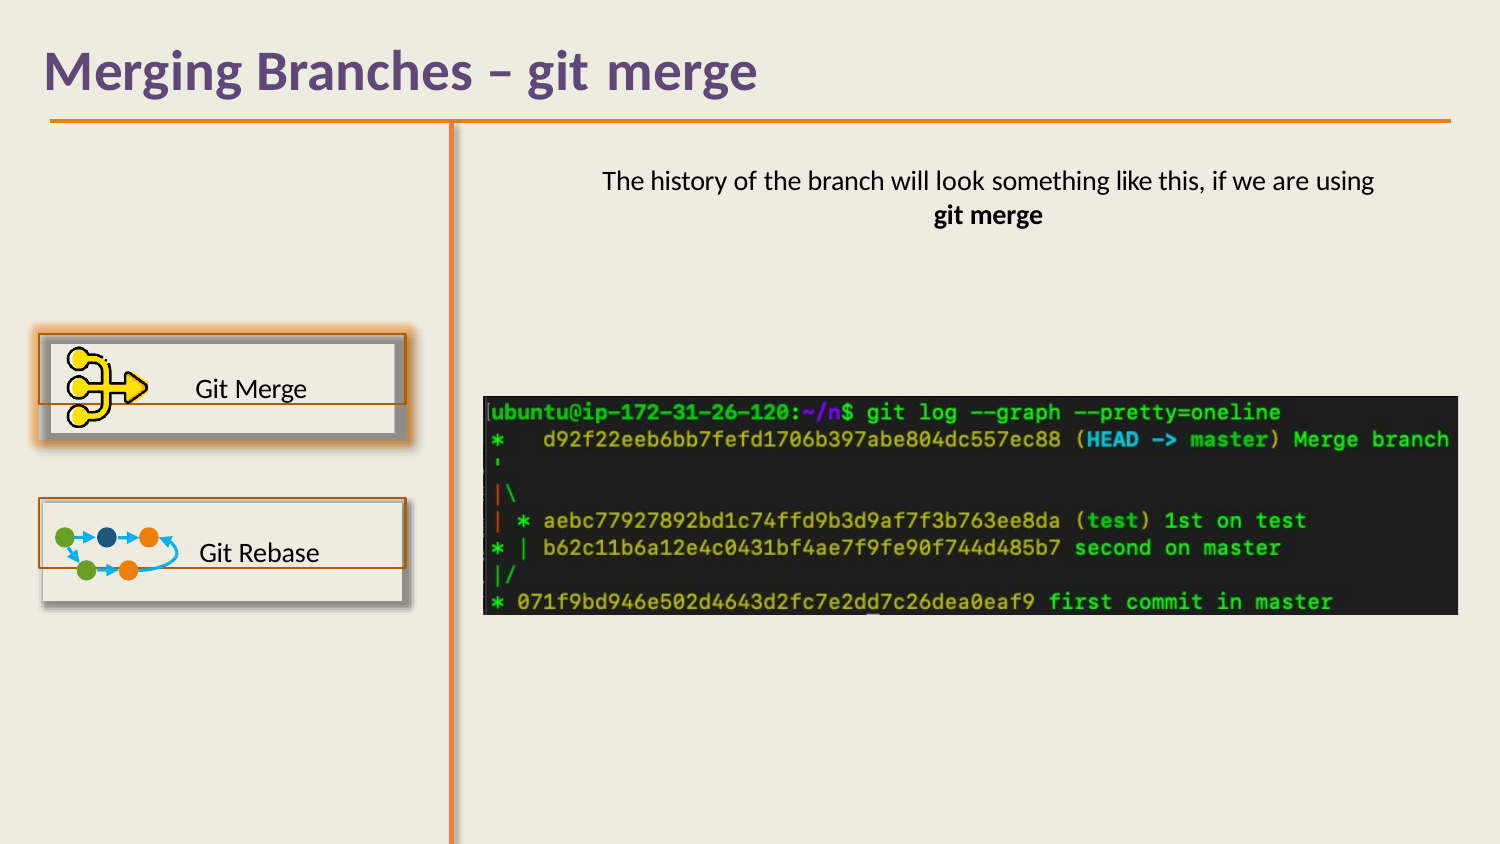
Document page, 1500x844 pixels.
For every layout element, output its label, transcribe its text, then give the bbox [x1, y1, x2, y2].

text_box [66, 546, 80, 564]
text_box [117, 531, 140, 545]
title Merging Branches – git merge [41, 30, 768, 174]
text_box [66, 346, 148, 428]
text_box [35, 495, 418, 616]
text_box [442, 115, 469, 844]
text_box The history of the branch will look something like this, if we are using git merge [593, 161, 1383, 230]
text_box [138, 536, 179, 573]
text_box [139, 527, 159, 548]
text_box [17, 312, 427, 461]
text_box [55, 527, 75, 548]
text_box [118, 560, 138, 581]
text_box Git Rebase [38, 497, 406, 568]
text_box Git Merge [38, 334, 406, 404]
text_box [74, 531, 96, 544]
text_box [97, 563, 119, 577]
text_box [483, 396, 1459, 615]
text_box [76, 560, 97, 581]
text_box [97, 527, 117, 548]
